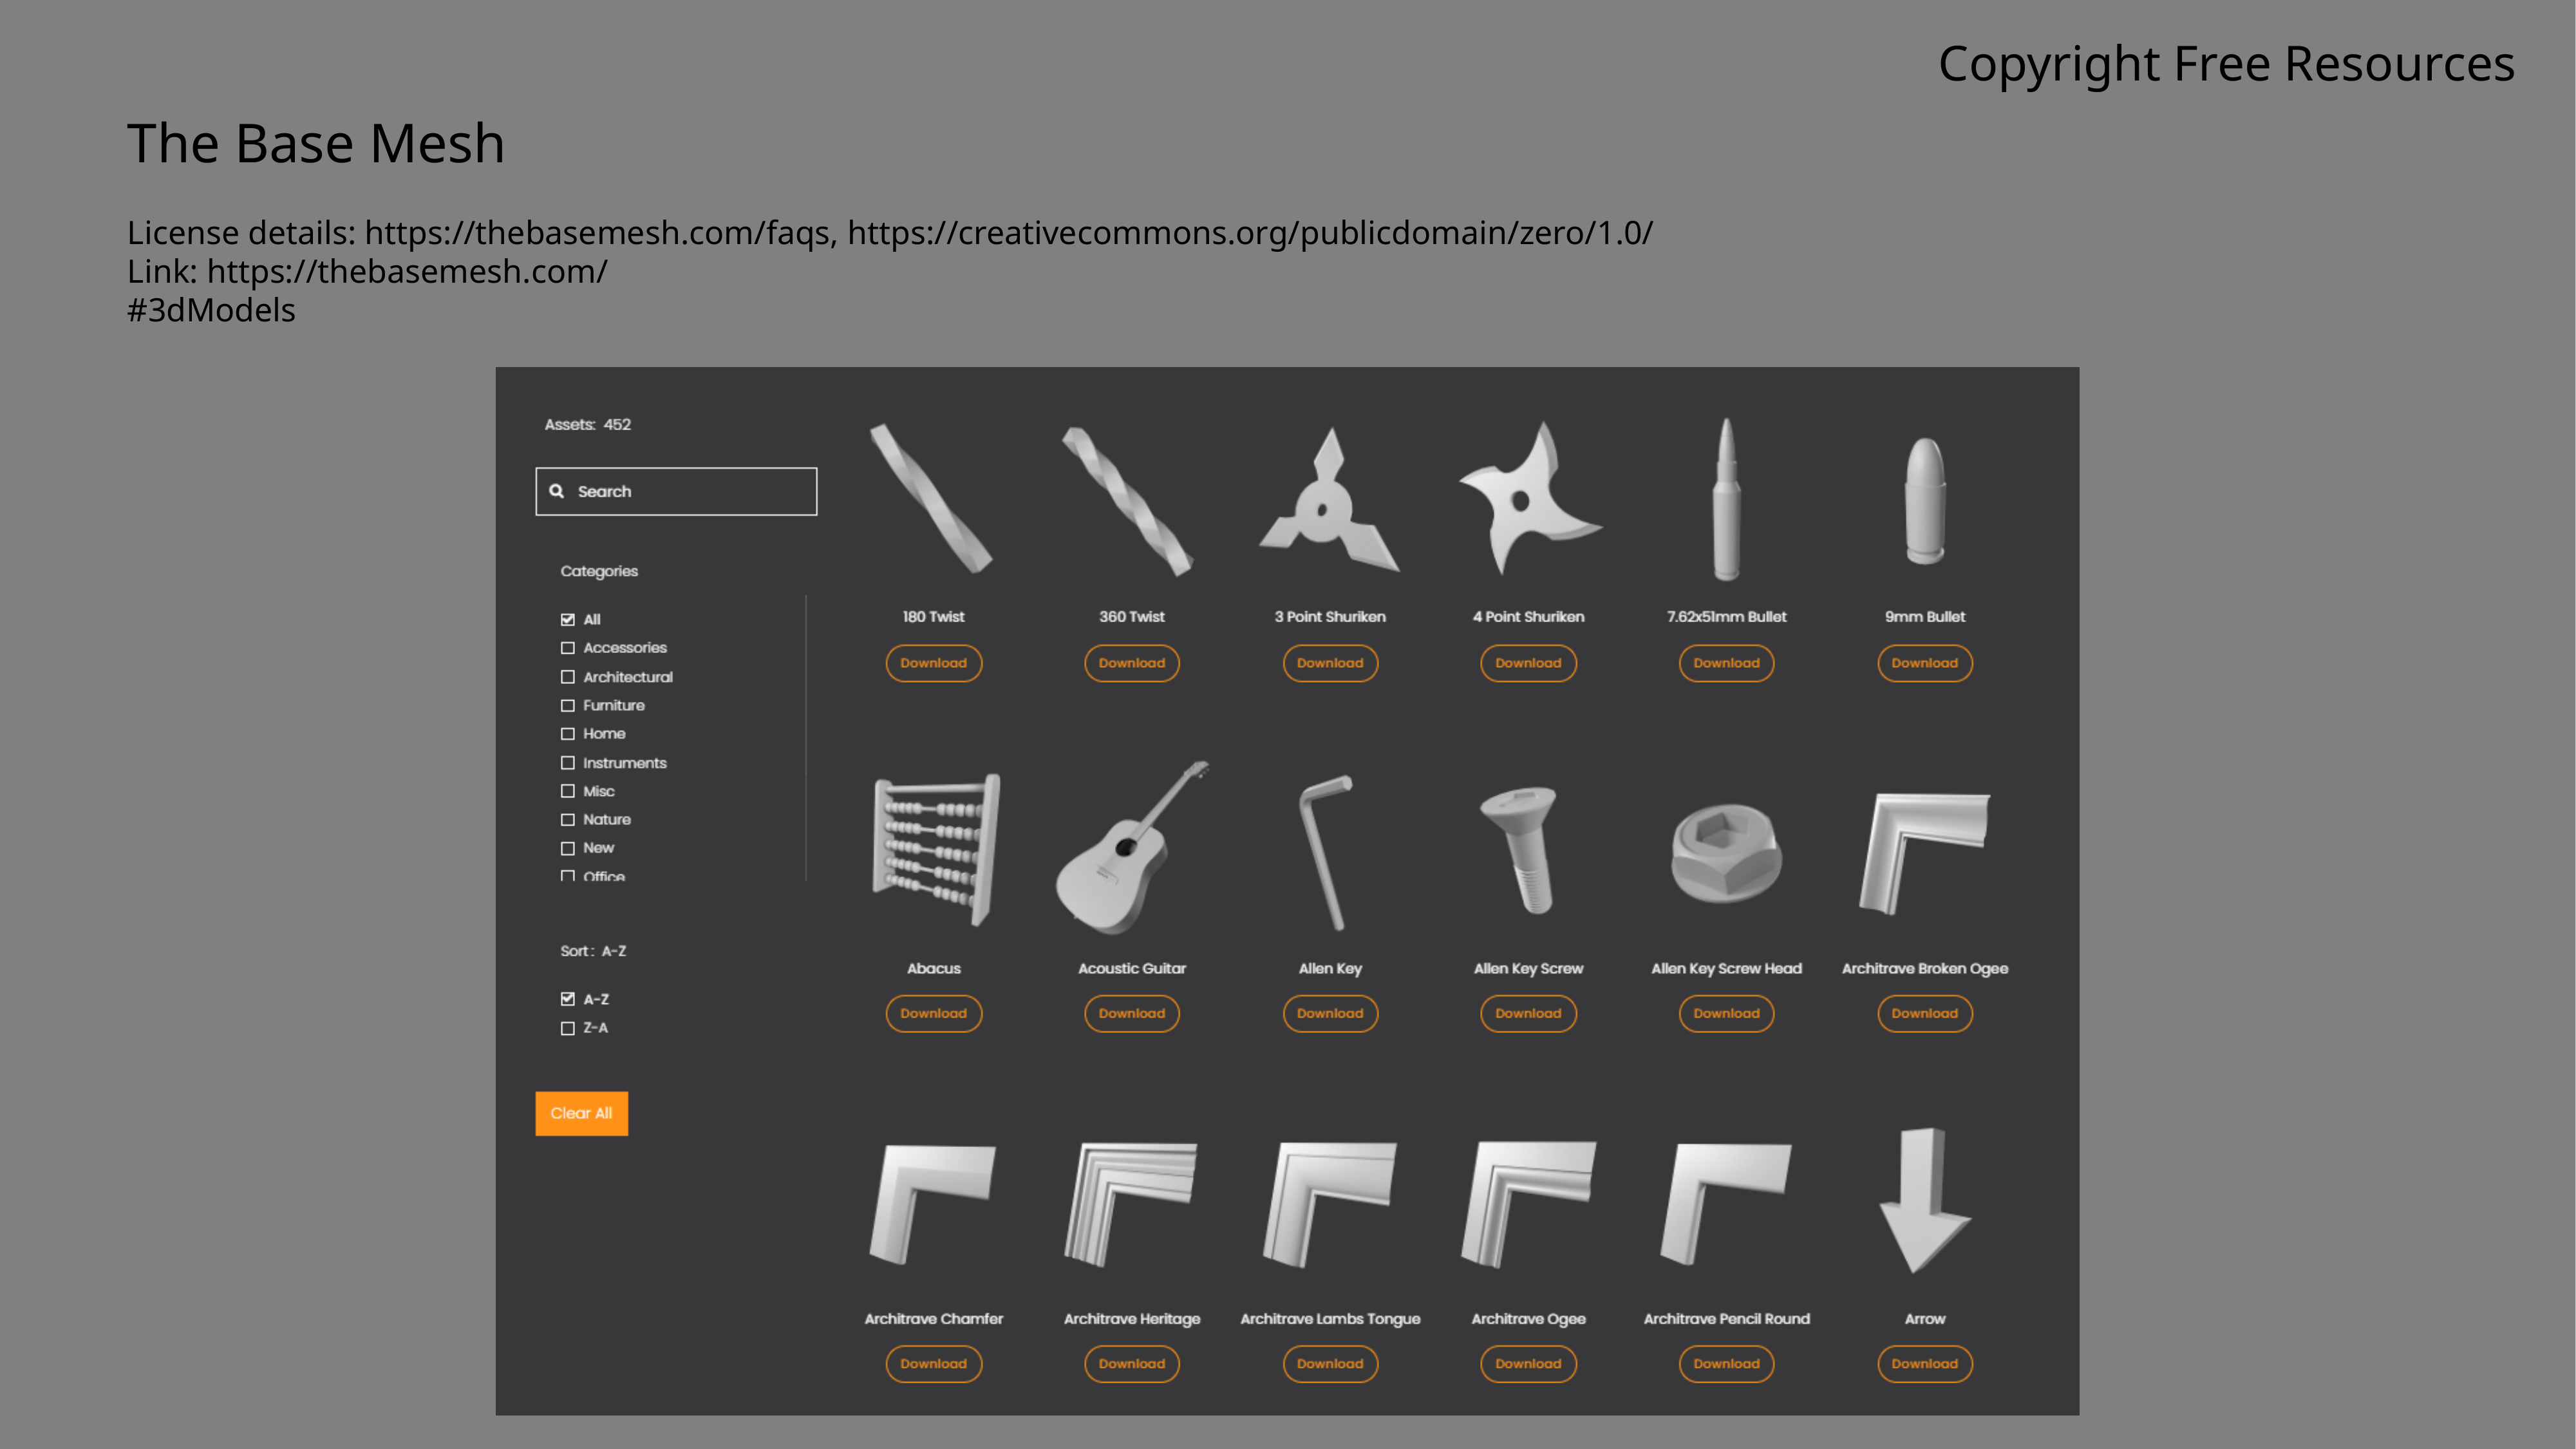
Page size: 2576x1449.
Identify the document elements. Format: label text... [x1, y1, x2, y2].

picture [496, 367, 2080, 1416]
text_box Copyright Free Resources [771, 32, 2517, 115]
text_box The Base Mesh [127, 108, 538, 191]
text_box License details: https://thebasemesh.com/faqs, https://creativecommons.org/publicdomain/zero/1.0/ Link: https://thebasemesh.com/ #3dModels [127, 212, 1715, 340]
